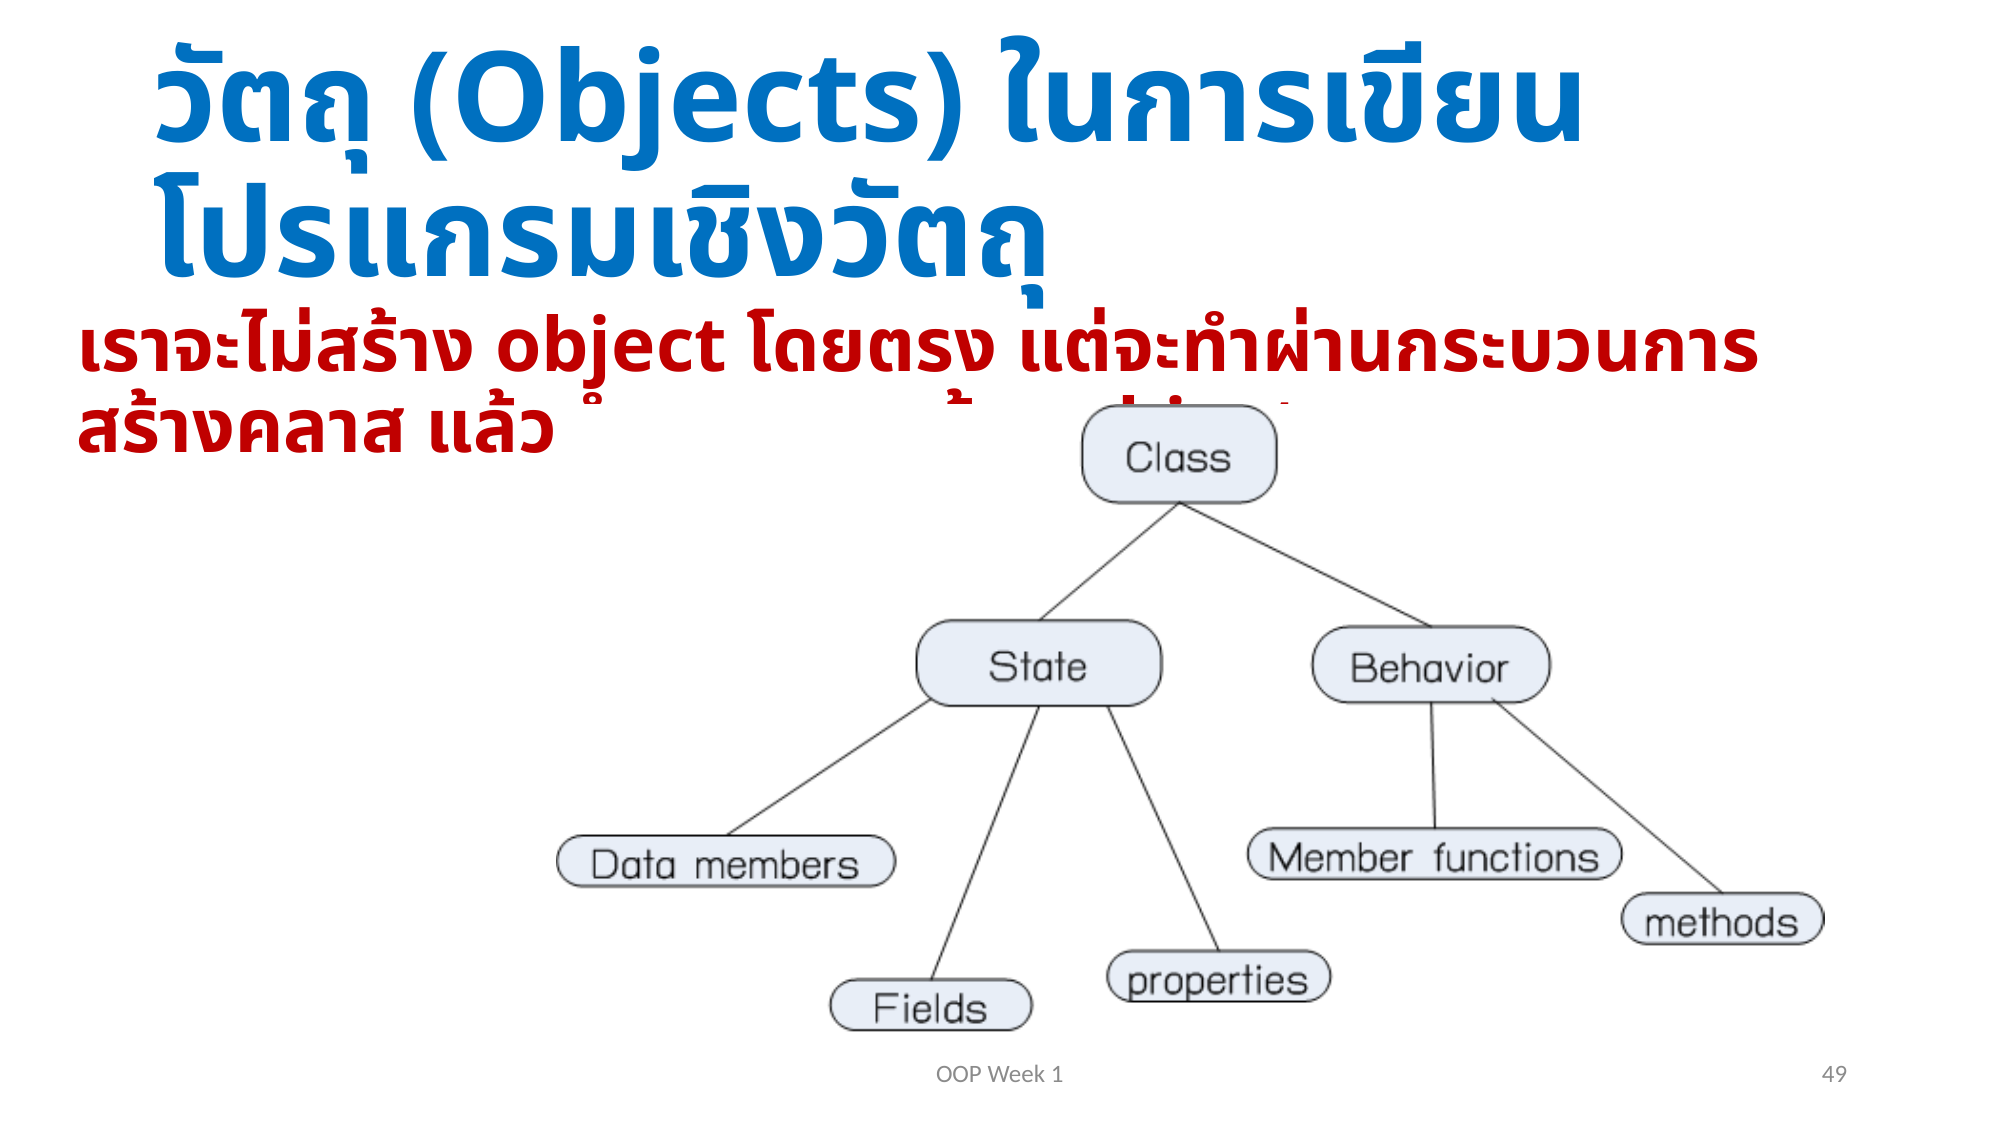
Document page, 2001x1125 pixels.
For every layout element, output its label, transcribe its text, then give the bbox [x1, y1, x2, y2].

picture [556, 404, 1825, 1043]
list เราจะไม่สร้าง object โดยตรง แต่จะทำผ่านกระบวนการสร้างคลาส แล้วนำคลาสมาสร้าง object [60, 299, 1863, 1014]
footer OOP Week 1 [662, 1043, 1338, 1103]
slide_number 49 [1412, 1042, 1863, 1103]
title วัตถุ (Objects) ในการเขียนโปรแกรมเชิงวัตถุ [137, 59, 1863, 278]
